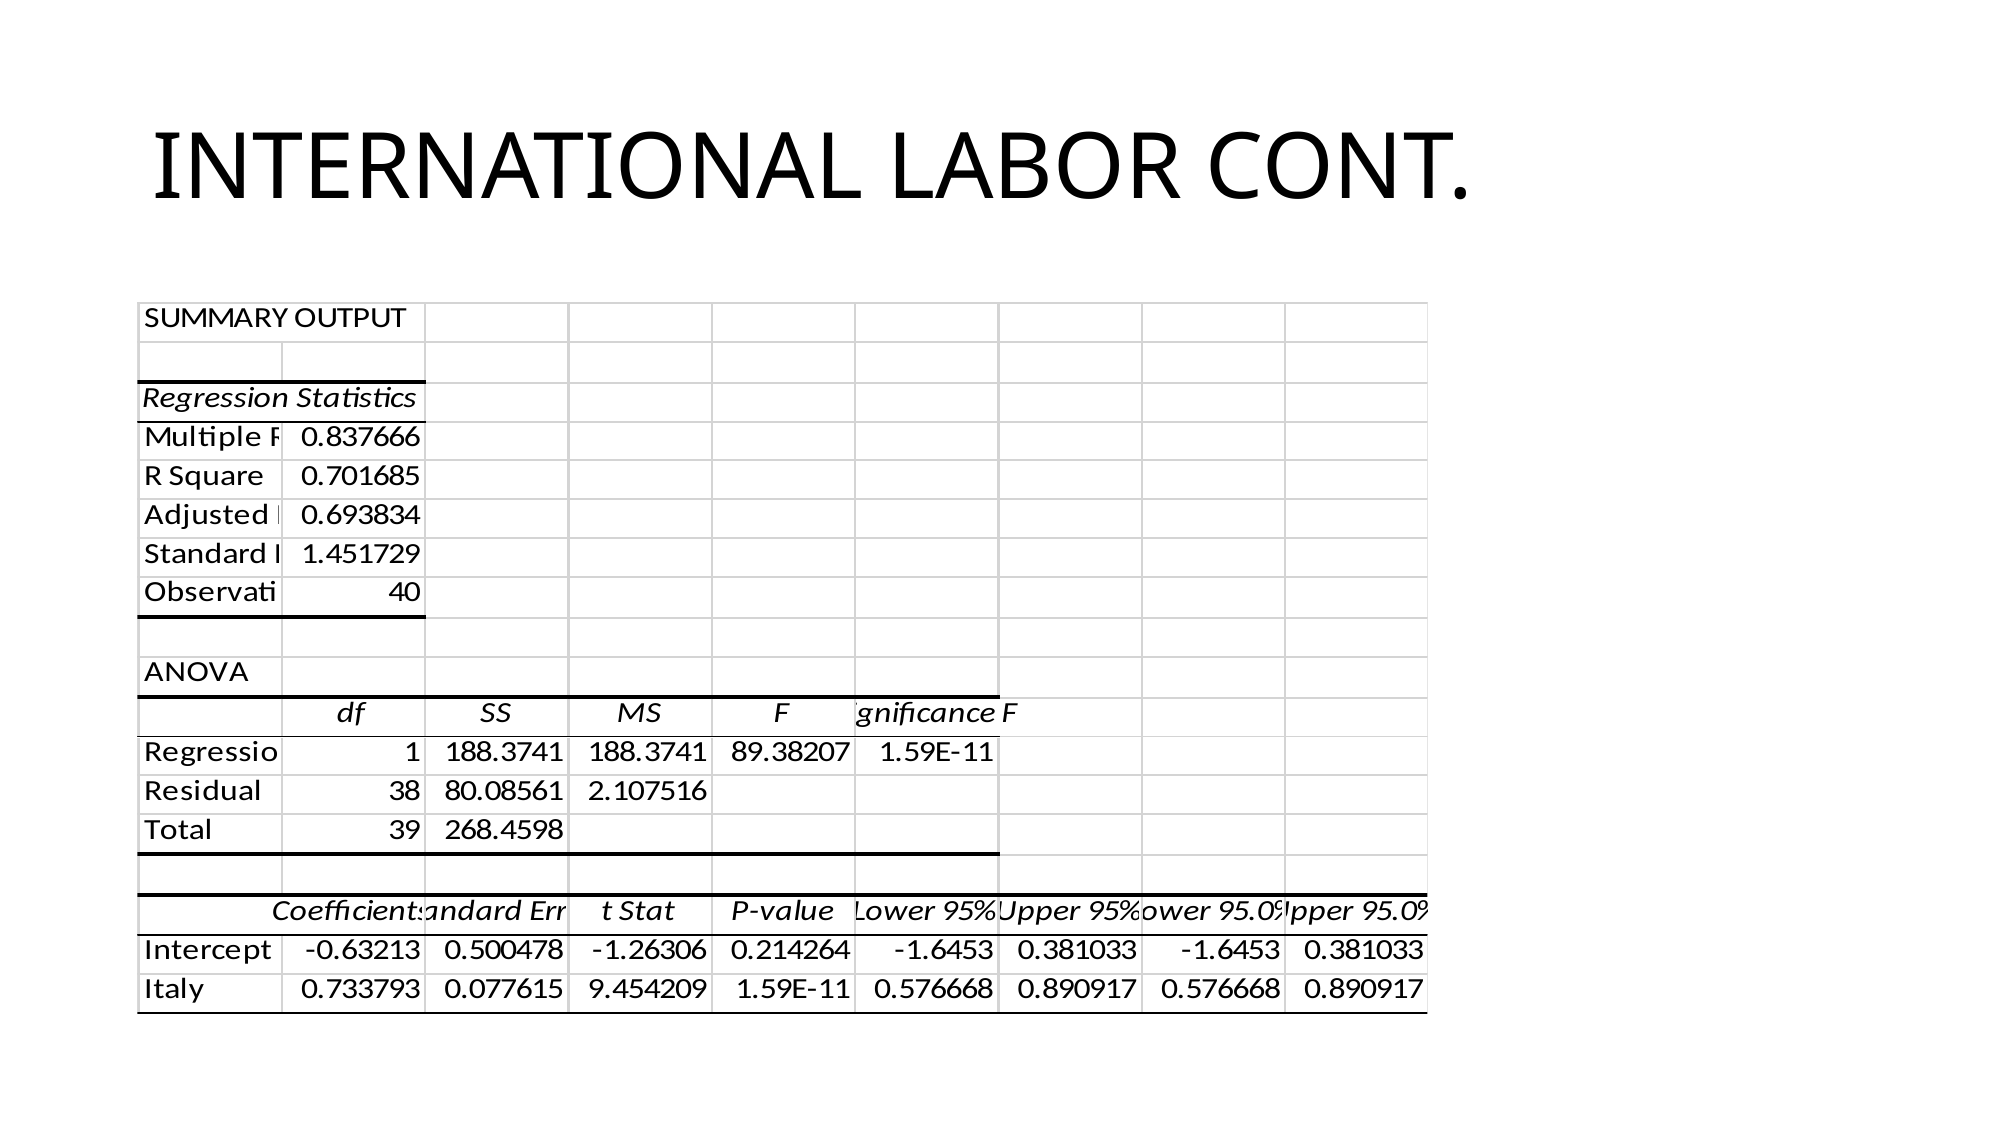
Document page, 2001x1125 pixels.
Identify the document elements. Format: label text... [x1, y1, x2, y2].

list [137, 302, 1430, 1016]
title INTERNATIONAL LABOR CONT. [137, 59, 1863, 278]
